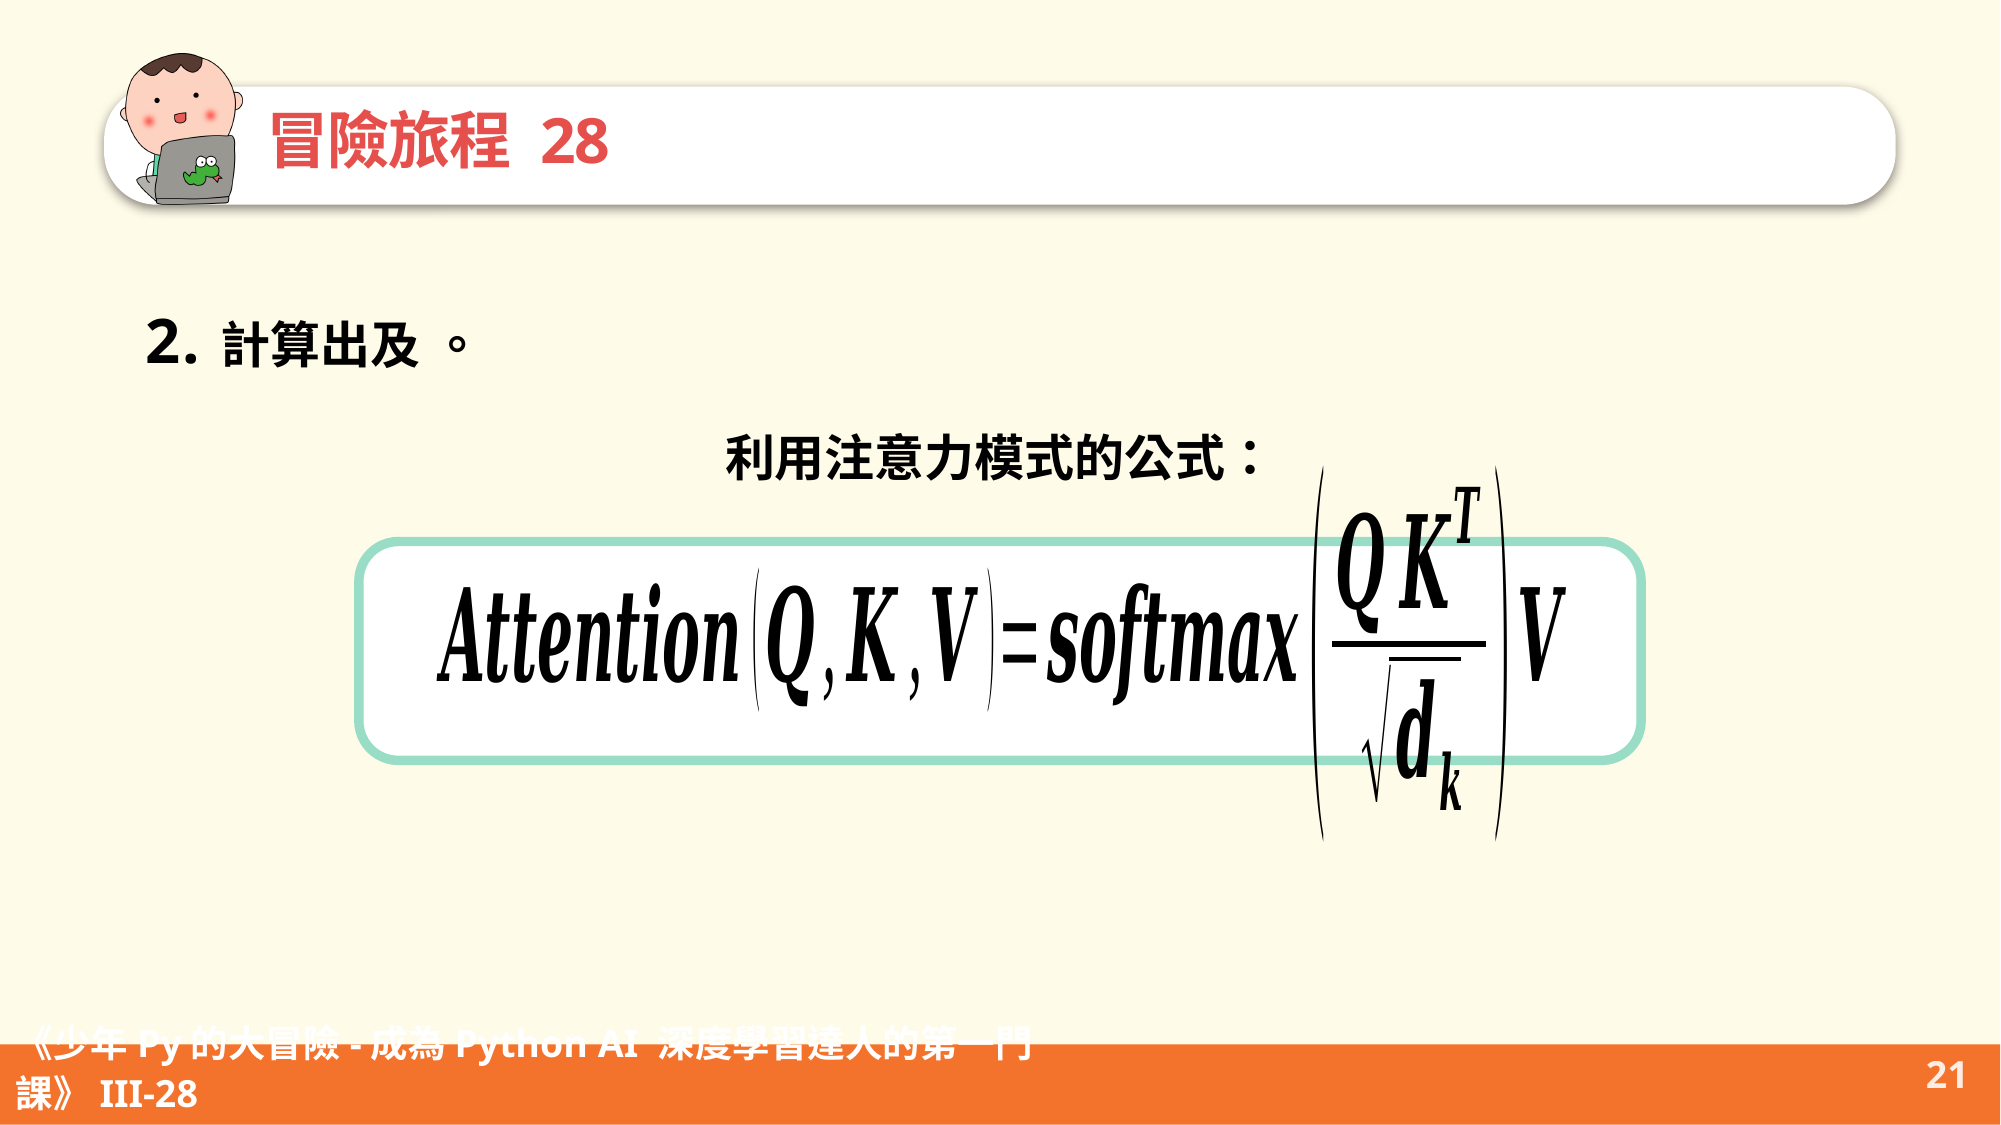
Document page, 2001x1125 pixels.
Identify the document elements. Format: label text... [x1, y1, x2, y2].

list 冒險旅程 28 [257, 106, 1838, 185]
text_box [358, 454, 1642, 848]
picture [120, 53, 243, 205]
slide_number 21 [1912, 1047, 1982, 1111]
